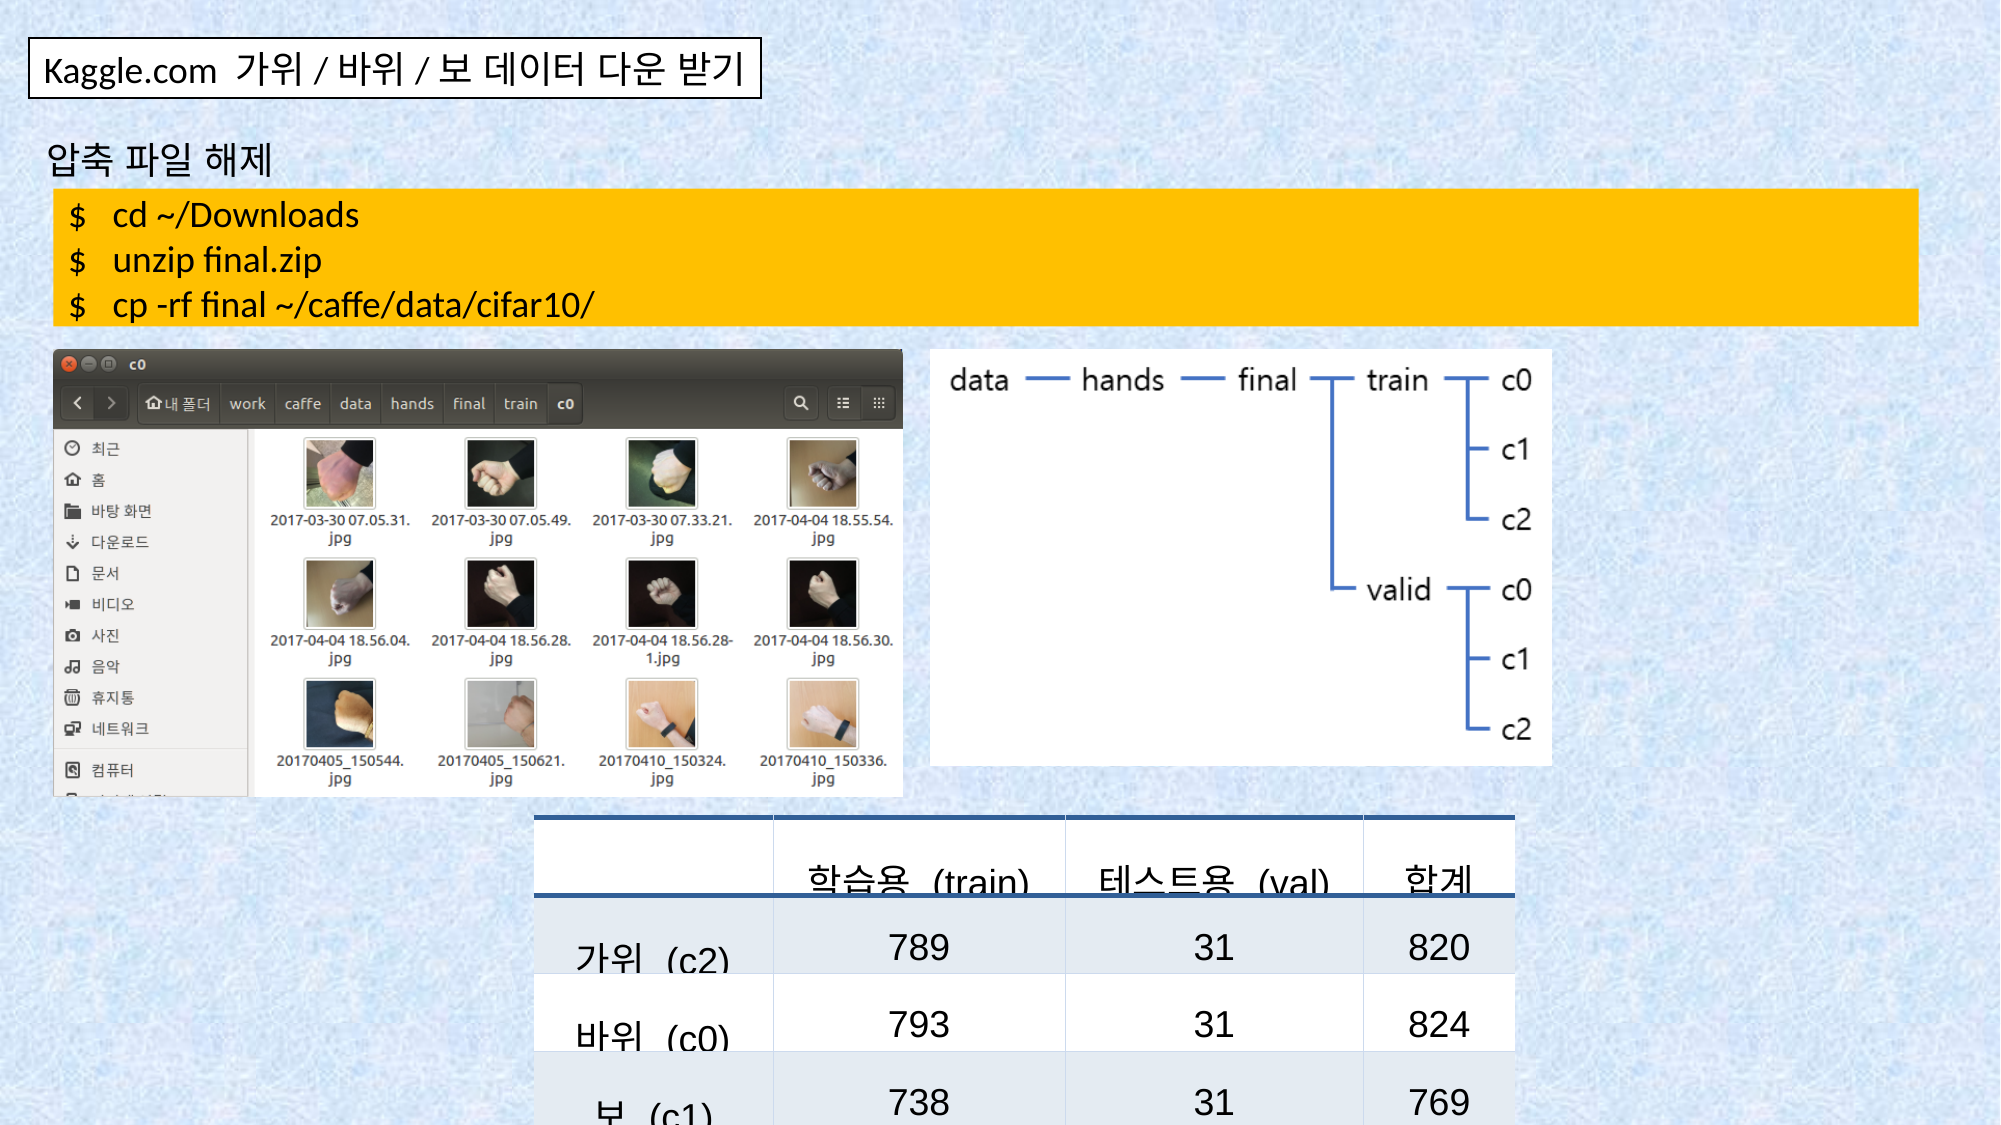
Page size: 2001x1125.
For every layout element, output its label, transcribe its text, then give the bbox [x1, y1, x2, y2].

picture [0, 0, 2001, 1125]
table_header 학습용 (train) [774, 820, 1065, 893]
table_cell 보 (c1) [534, 1052, 773, 1125]
table_cell 793 [774, 974, 1065, 1051]
table_header 테스트용 (val) [1066, 820, 1363, 893]
table_cell 가위 (c2) [534, 898, 773, 973]
text_box $ cd ~/Downloads $ unzip final.zip $ cp -rf final ~/caffe/data/cifar10/ [53, 188, 1919, 327]
text_box Kaggle.com 가위/바위/보 데이터 다운 받기 [28, 37, 762, 99]
table_cell 738 [774, 1052, 1065, 1125]
table_cell 31 [1066, 974, 1363, 1051]
table_cell 820 [1364, 898, 1515, 973]
table_cell 31 [1066, 1052, 1363, 1125]
table_header 합계 [1364, 820, 1515, 893]
text_box 압축 파일 해제 [31, 130, 289, 190]
table_cell 769 [1364, 1052, 1515, 1125]
table_cell 789 [774, 898, 1065, 973]
table_cell 바위 (c0) [534, 974, 773, 1051]
table_header [534, 820, 773, 893]
table_cell 31 [1066, 898, 1363, 973]
table_cell 824 [1364, 974, 1515, 1051]
